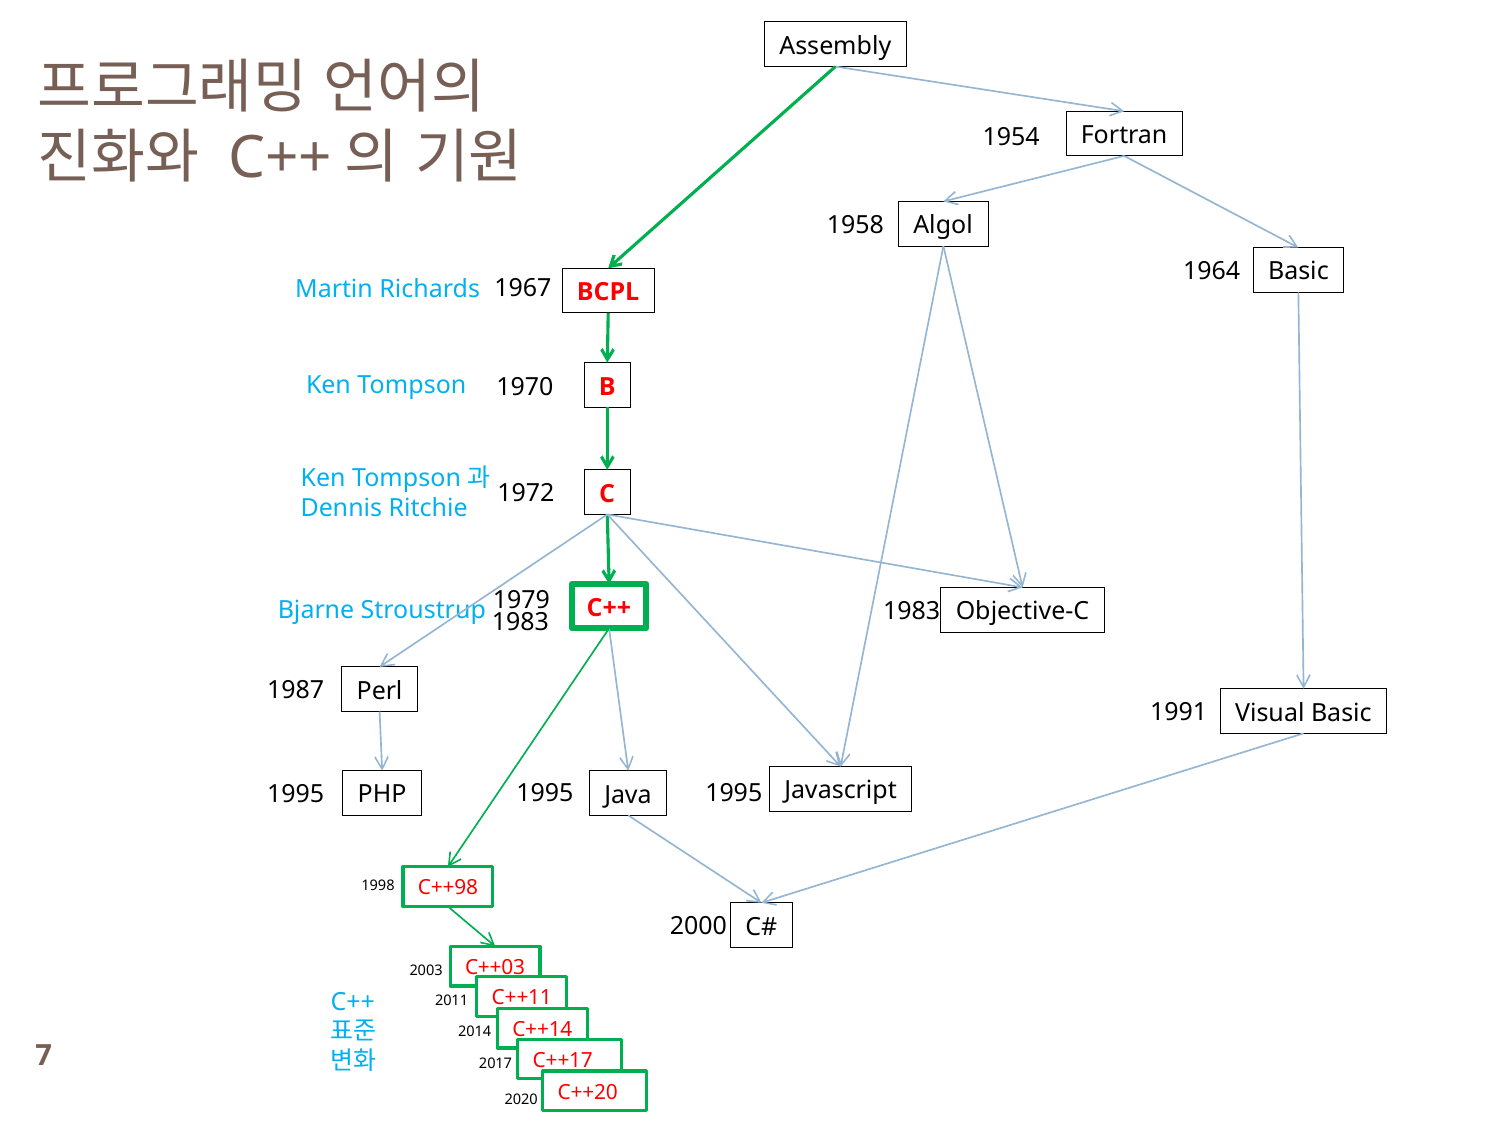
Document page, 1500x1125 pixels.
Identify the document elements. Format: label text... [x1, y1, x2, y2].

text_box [251, 21, 1386, 1116]
slide_number 7 [0, 1025, 88, 1088]
title 프로그래밍 언어의 진화와 C++의 기원 [22, 17, 597, 221]
